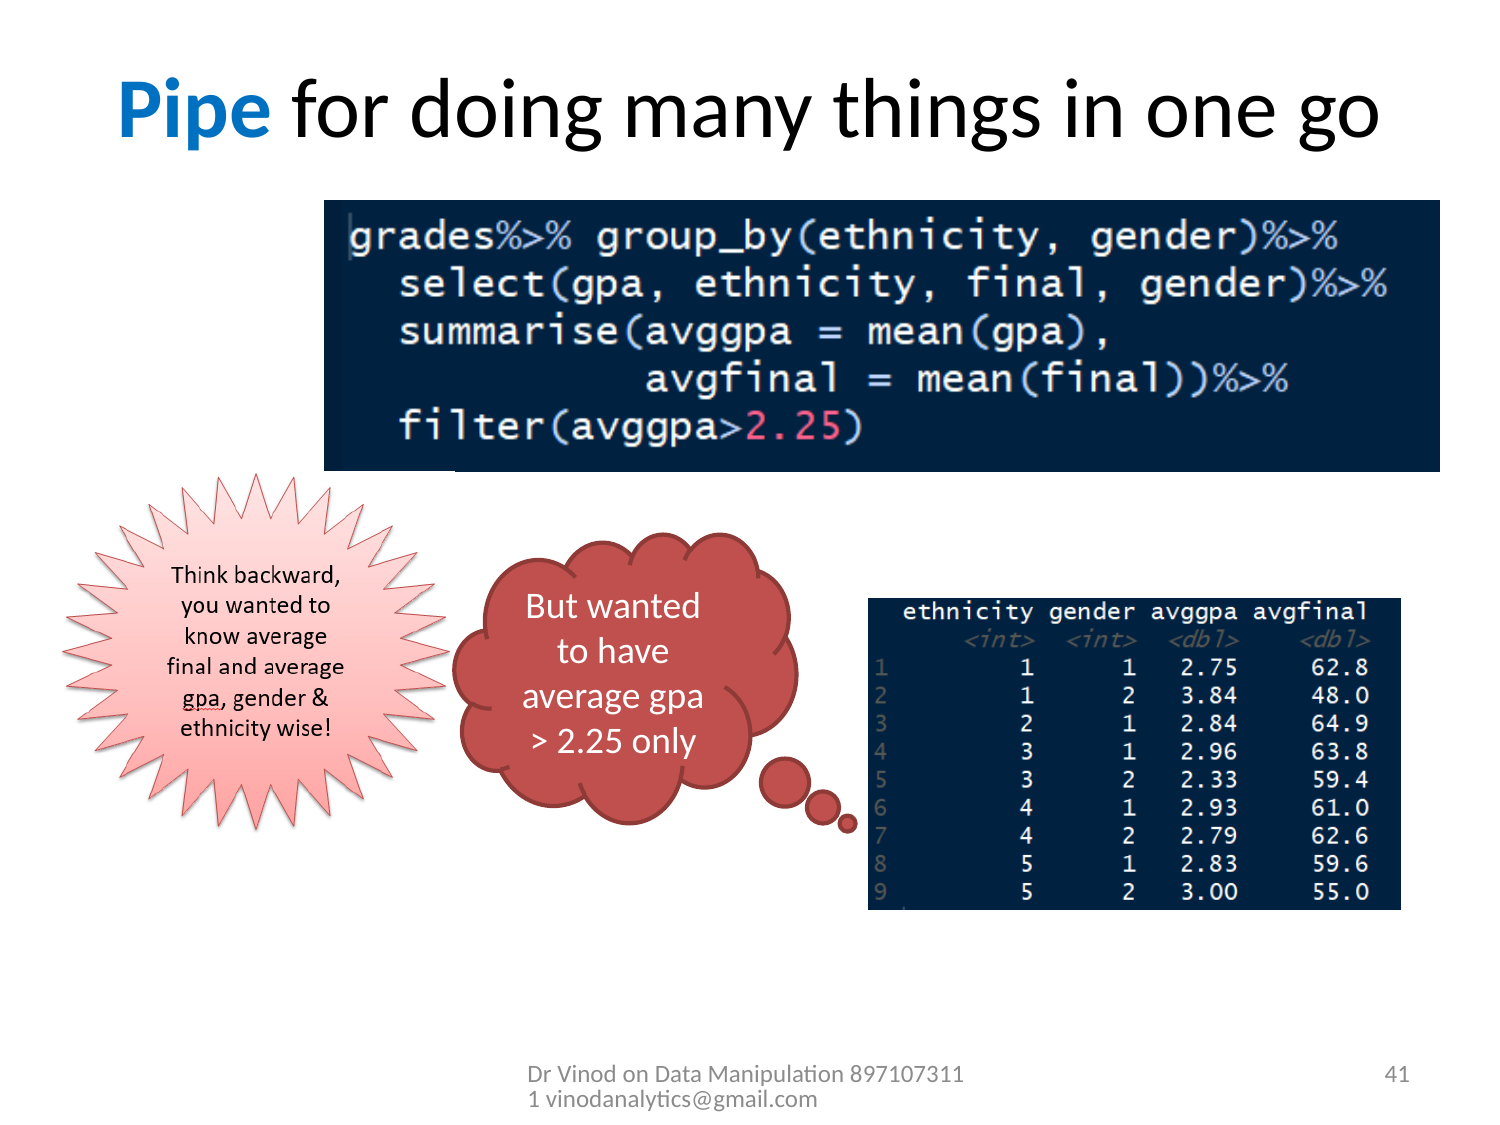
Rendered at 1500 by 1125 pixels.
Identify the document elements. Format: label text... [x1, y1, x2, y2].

text_box Pipe for doing many things in one go [74, 45, 1425, 173]
picture [52, 199, 1441, 833]
slide_number 41 [1074, 1042, 1425, 1103]
footer Dr Vinod on Data Manipulation 8971073111 vinodanalytics@gmail.com [512, 1042, 988, 1103]
picture [867, 598, 1401, 911]
text_box But wanted to have average gpa > 2.25 only [758, 756, 858, 834]
text_box But wanted to have average gpa > 2.25 only [458, 532, 799, 826]
